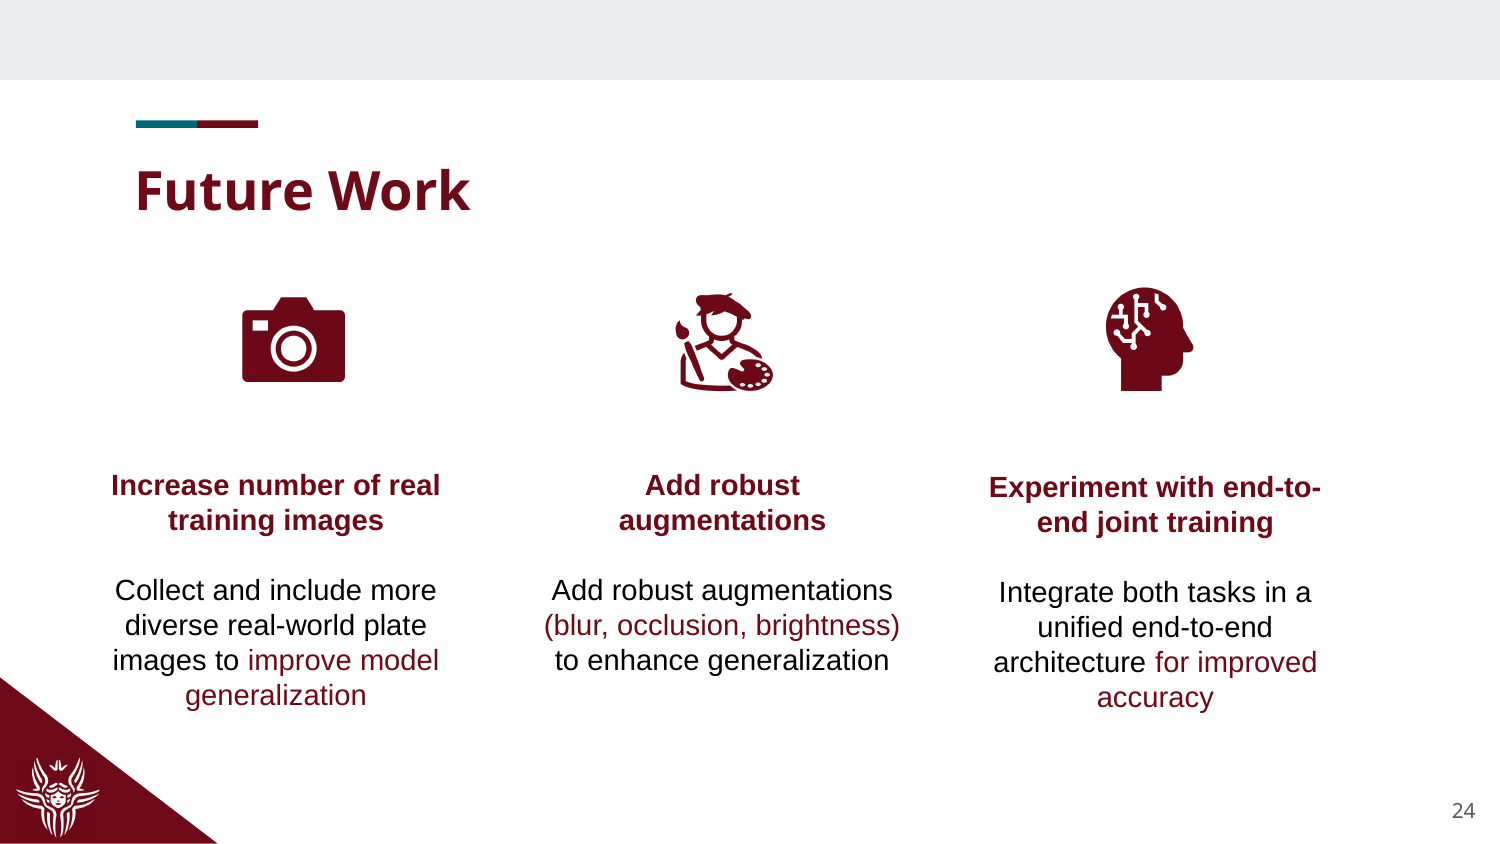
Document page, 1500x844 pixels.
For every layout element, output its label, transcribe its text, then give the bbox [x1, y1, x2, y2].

text_box Experiment with end-to-end joint training Integrate both tasks in a unified end-to-end architecture for improved accuracy [966, 461, 1345, 721]
picture [231, 278, 355, 402]
text_box Increase number of real training images Collect and include more diverse real-world plate images to improve model generalization [73, 458, 479, 754]
slide_number 24 [1400, 779, 1491, 844]
text_box Add robust augmentations Add robust augmentations (blur, occlusion, brightness) to enhance generalization [527, 458, 918, 684]
picture [1088, 278, 1212, 402]
picture [16, 758, 100, 839]
picture [660, 278, 783, 402]
title Future Work [119, 141, 1381, 230]
